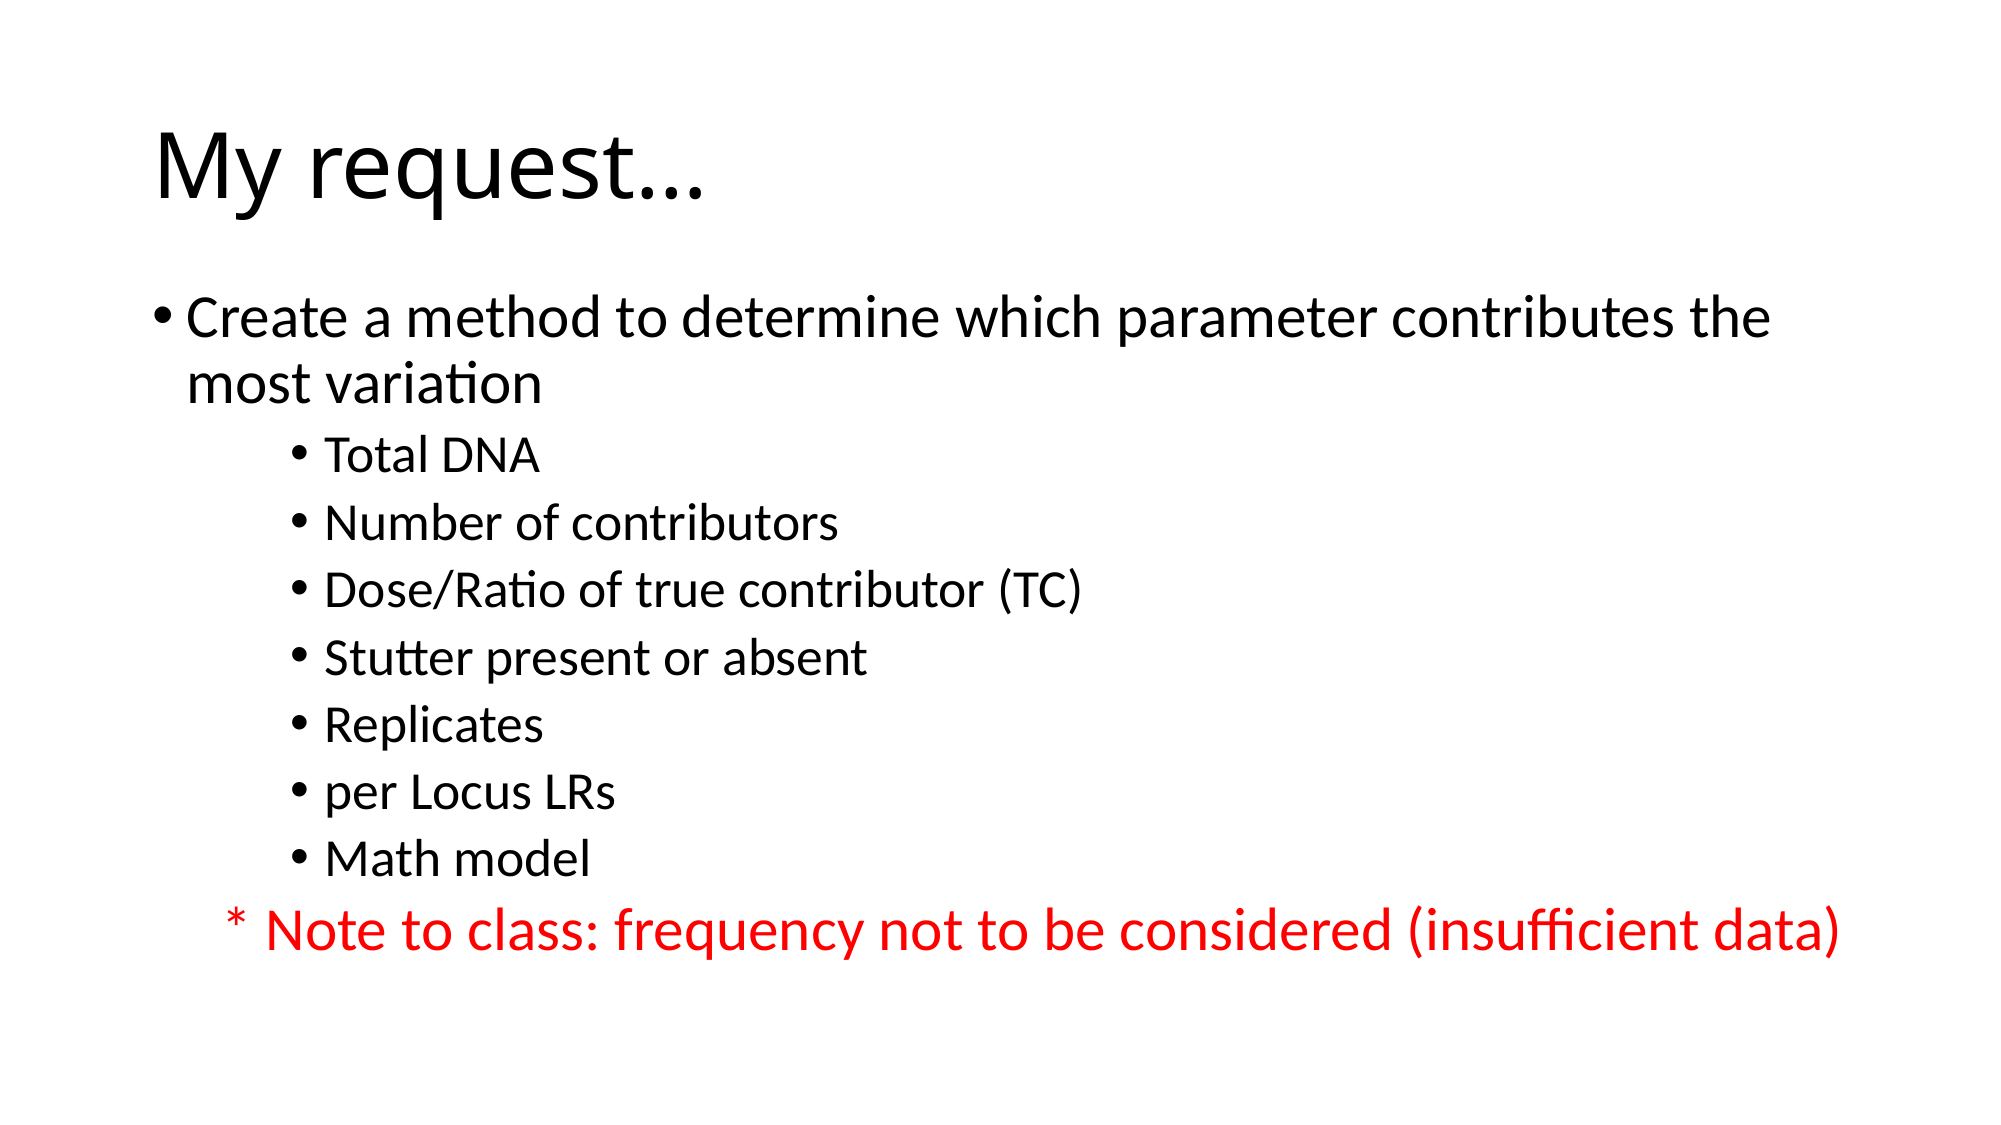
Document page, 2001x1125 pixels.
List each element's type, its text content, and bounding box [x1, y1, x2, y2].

title My request… [137, 59, 1863, 277]
list Create a method to determine which parameter contributes the most variation Total DNA Number of contributors Dose/Ratio of true contributor (TC) Stutter present or absent Replicates per Locus LRs Math model * Note to class: frequency not to be considered (insufficient data) [137, 277, 1863, 1030]
